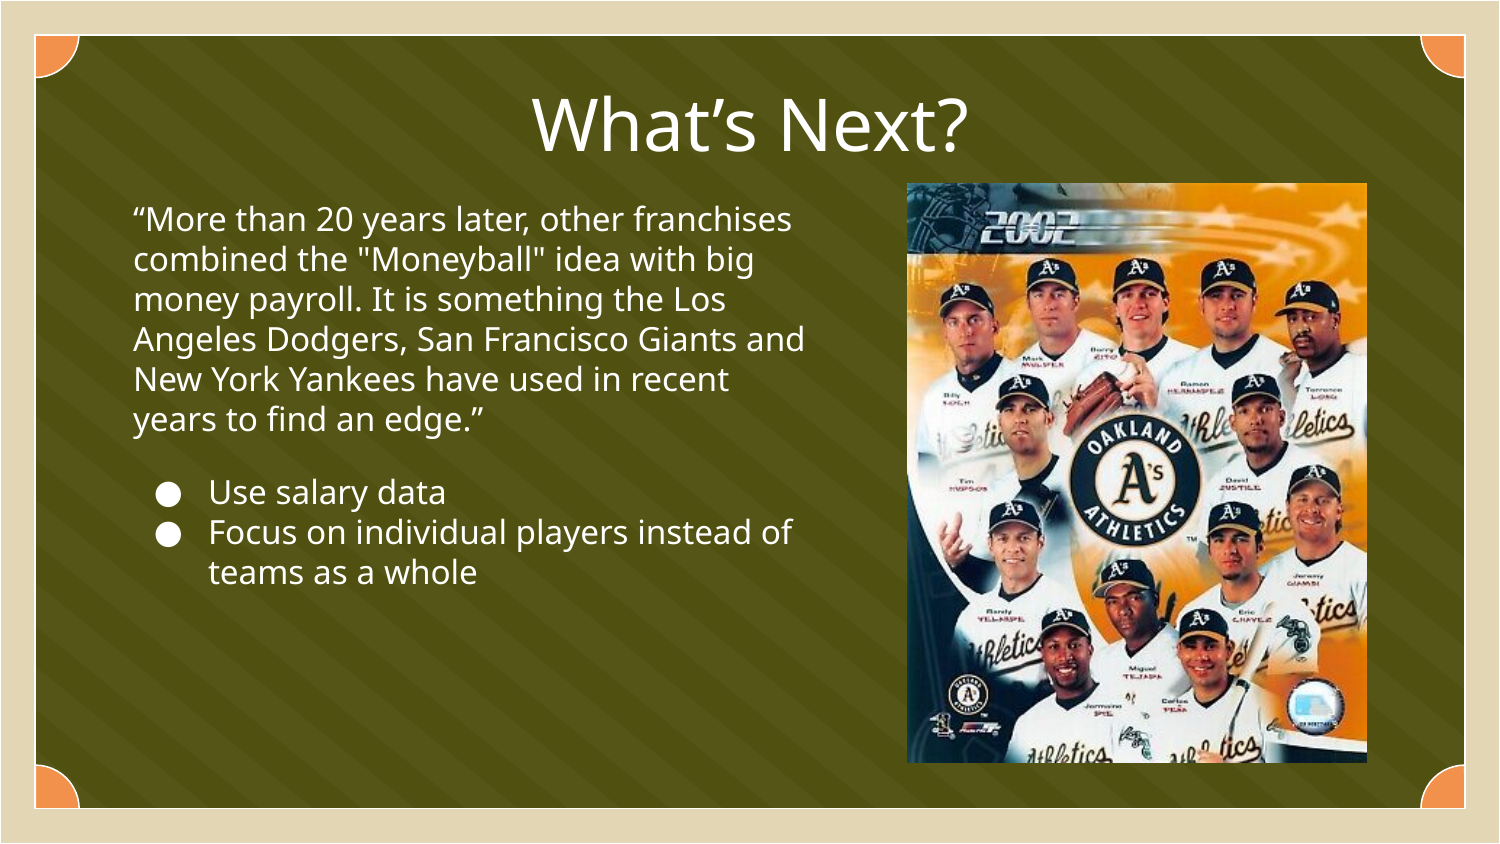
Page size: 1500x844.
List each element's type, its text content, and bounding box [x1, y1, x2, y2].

picture [906, 182, 1367, 763]
title What’s Next? [116, 63, 1383, 167]
list “More than 20 years later, other franchises combined the "Moneyball" idea with big money payroll. It is something the Los Angeles Dodgers, San Francisco Giants and New York Yankees have used in recent years to find an edge.” Use salary data Focus on individual players instead of teams as a whole [118, 183, 832, 747]
